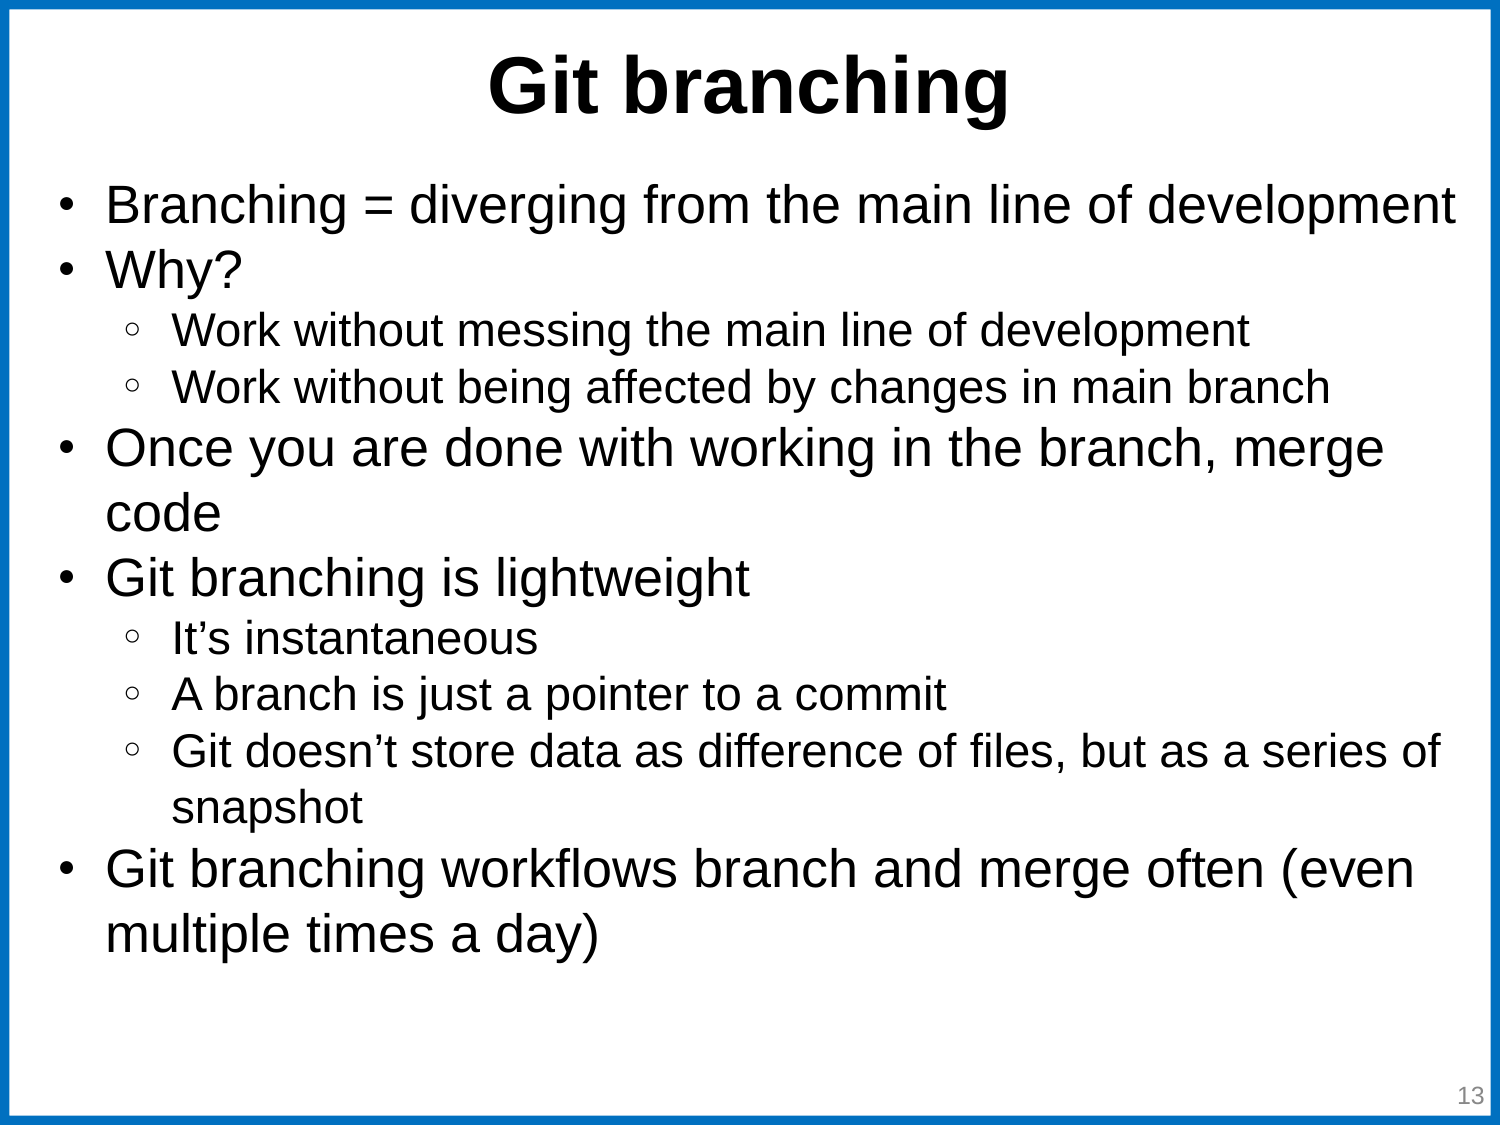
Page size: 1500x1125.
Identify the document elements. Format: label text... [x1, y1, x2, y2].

list Branching = diverging from the main line of development Why? Work without messing the main line of development Work without being affected by changes in main branch Once you are done with working in the branch, merge code Git branching is lightweight It’s instantaneous A branch is just a pointer to a commit Git doesn’t store data as difference of files, but as a series of snapshot Git branching workflows branch and merge often (even multiple times a day) [24, 162, 1475, 1025]
title Git branching [24, 24, 1475, 138]
slide_number ‹#› [1149, 1065, 1500, 1125]
